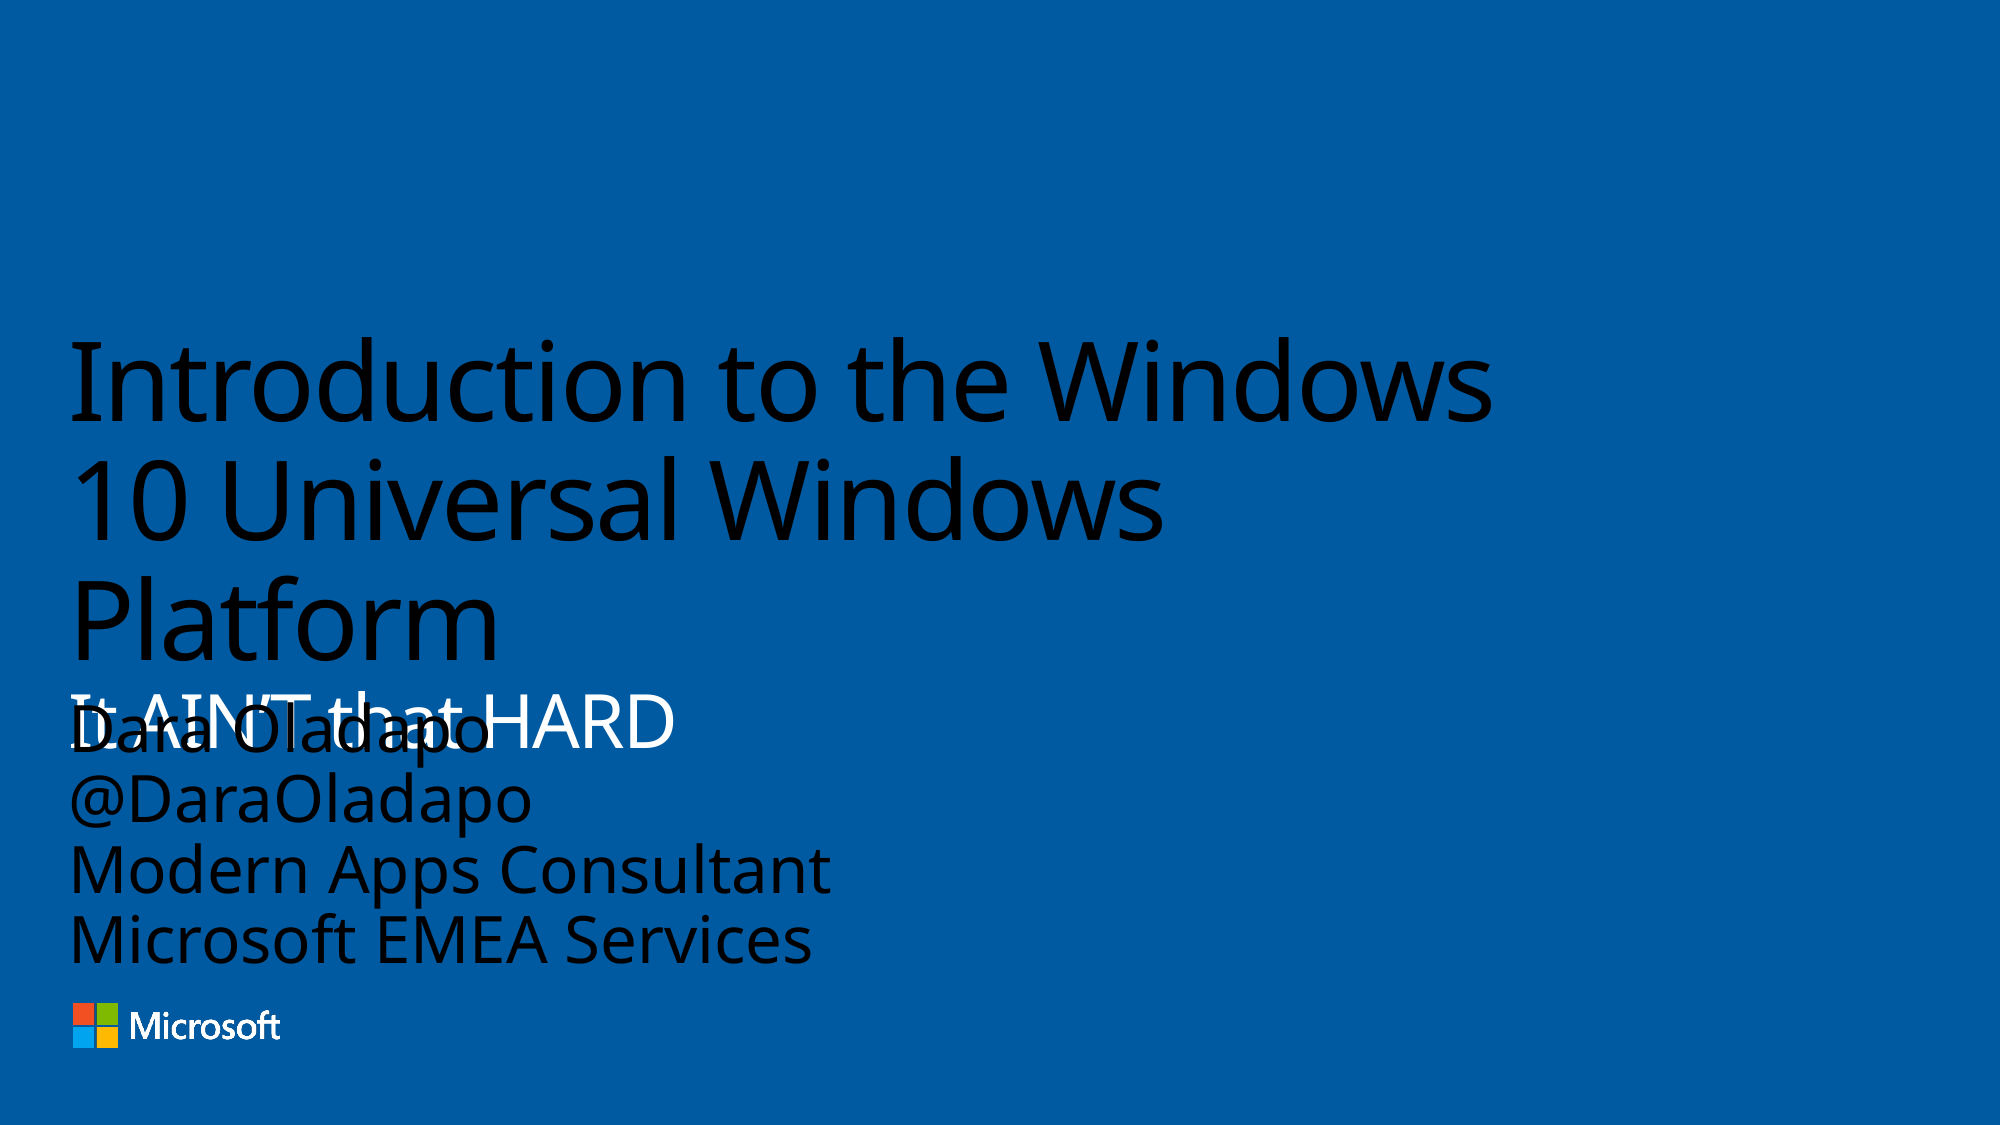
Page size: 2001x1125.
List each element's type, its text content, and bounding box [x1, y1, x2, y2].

list Dara Oladapo @DaraOladapo Modern Apps Consultant Microsoft EMEA Services [44, 678, 1221, 973]
picture [73, 1003, 280, 1048]
title Introduction to the Windows 10 Universal Windows Platform It AIN’T that HARD [44, 311, 1520, 679]
